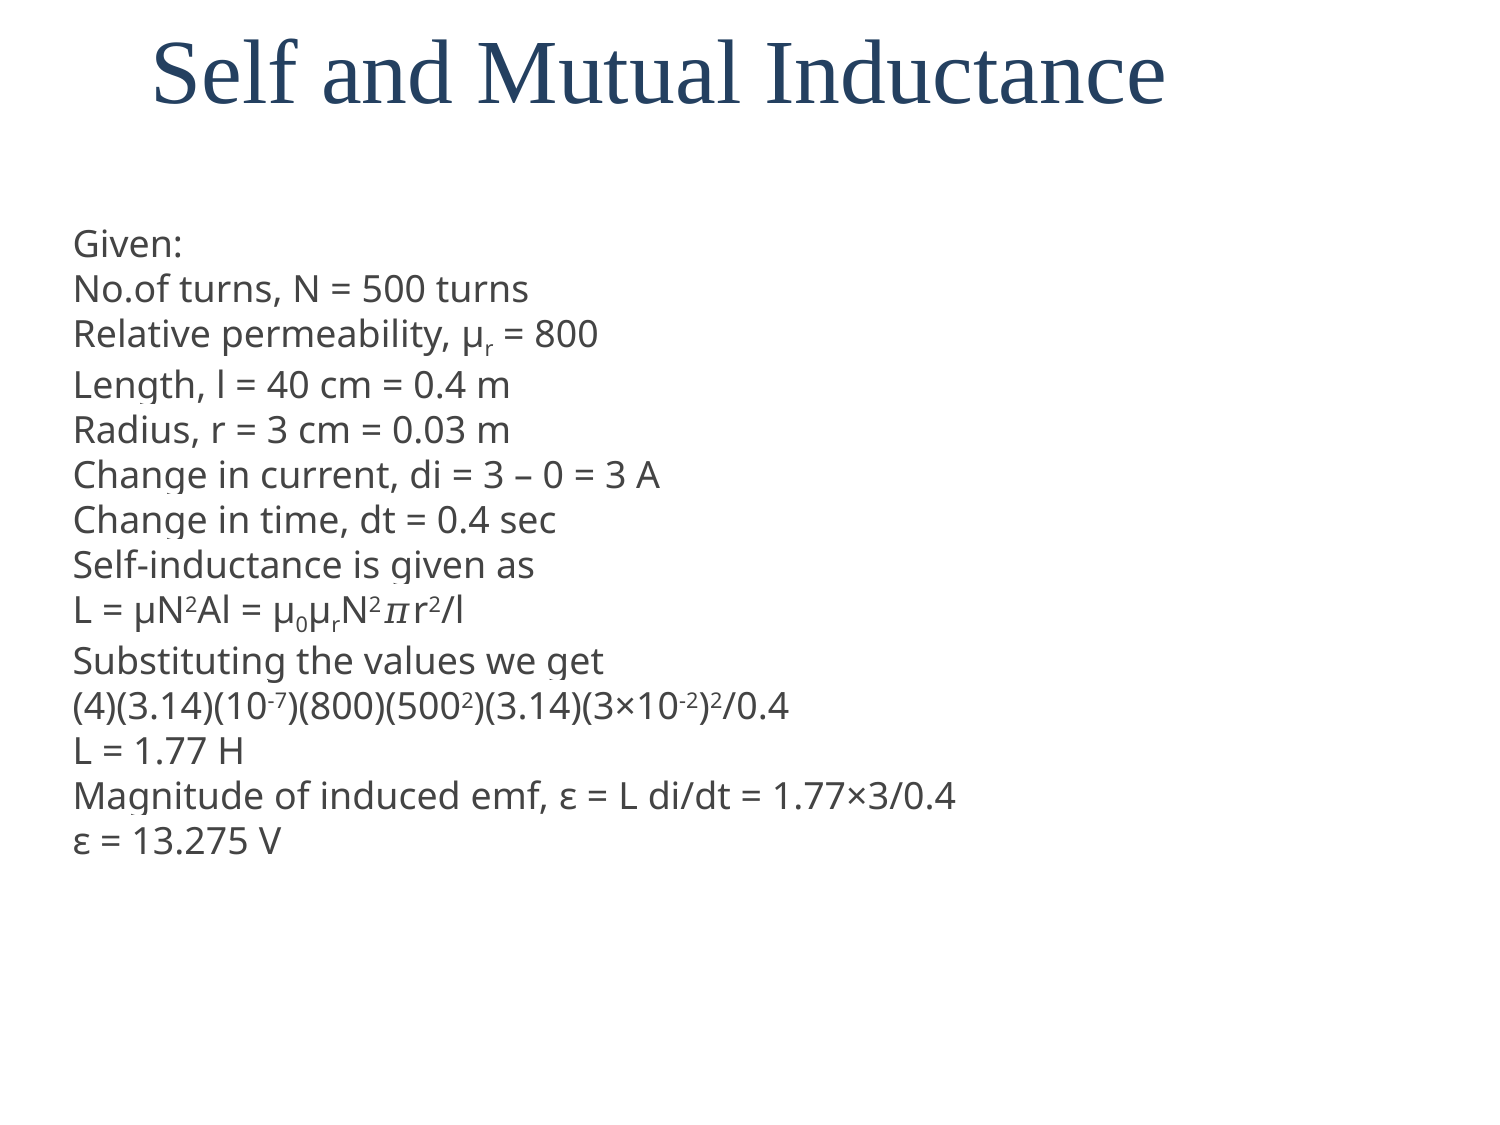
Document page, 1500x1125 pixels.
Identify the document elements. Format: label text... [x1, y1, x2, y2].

text_box Given: No.of turns, N = 500 turns Relative permeability, μr = 800 Length, l = 40 cm = 0.4 m Radius, r = 3 cm = 0.03 m Change in current, di = 3 – 0 = 3 A Change in time, dt = 0.4 sec Self-inductance is given as L = μN2Al = μ0μrN2𝜋r2/l Substituting the values we get (4)(3.14)(10-7)(800)(5002)(3.14)(3×10-2)2/0.4 L = 1.77 H Magnitude of induced emf, ε = L di/dt = 1.77×3/0.4 ε = 13.275 V [57, 212, 1463, 870]
title Self and Mutual Inductance [150, 11, 1428, 123]
